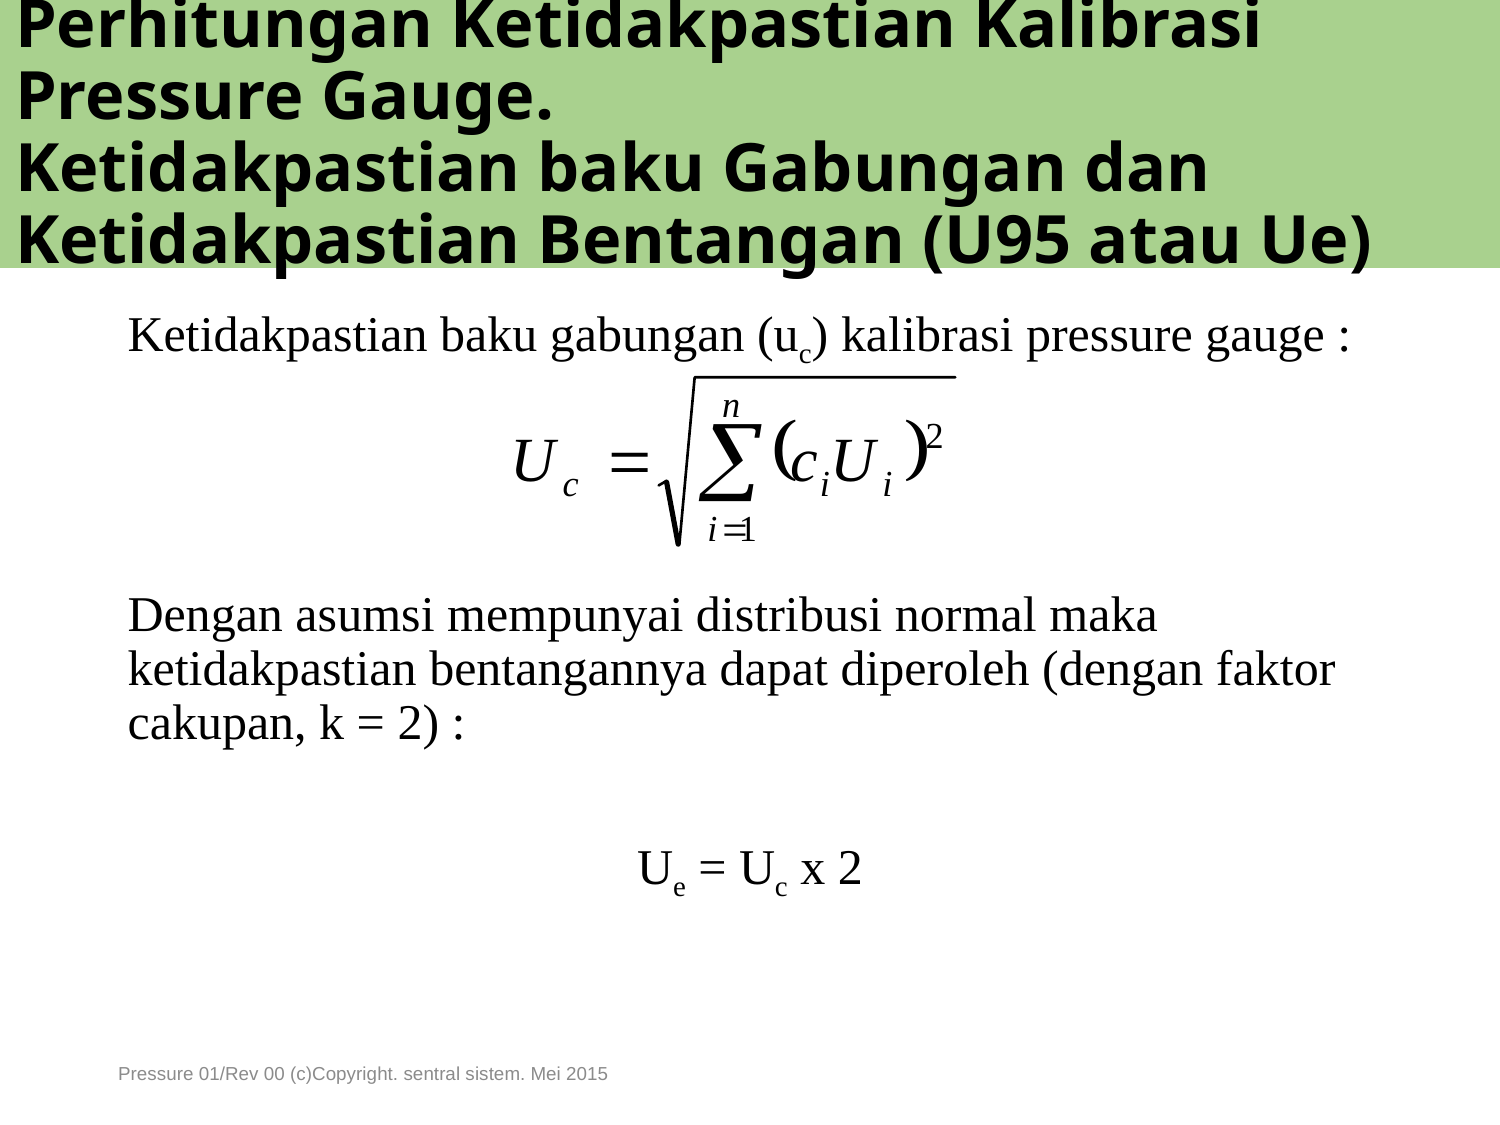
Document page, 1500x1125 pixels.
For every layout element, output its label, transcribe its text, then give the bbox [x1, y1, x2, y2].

text_box Ketidakpastian baku gabungan (uc) kalibrasi pressure gauge : Dengan asumsi mempunyai distribusi normal maka ketidakpastian bentangannya dapat diperoleh (dengan faktor cakupan, k = 2) : Ue = Uc x 2 [112, 294, 1388, 938]
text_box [507, 360, 968, 560]
footer Pressure 01/Rev 00 (c)Copyright. sentral sistem. Mei 2015 [103, 1042, 650, 1103]
text_box [0, 0, 1500, 269]
title Perhitungan Ketidakpastian Kalibrasi Pressure Gauge. Ketidakpastian baku Gabungan dan Ketidakpastian Bentangan (U95 atau Ue) [0, 24, 1475, 243]
